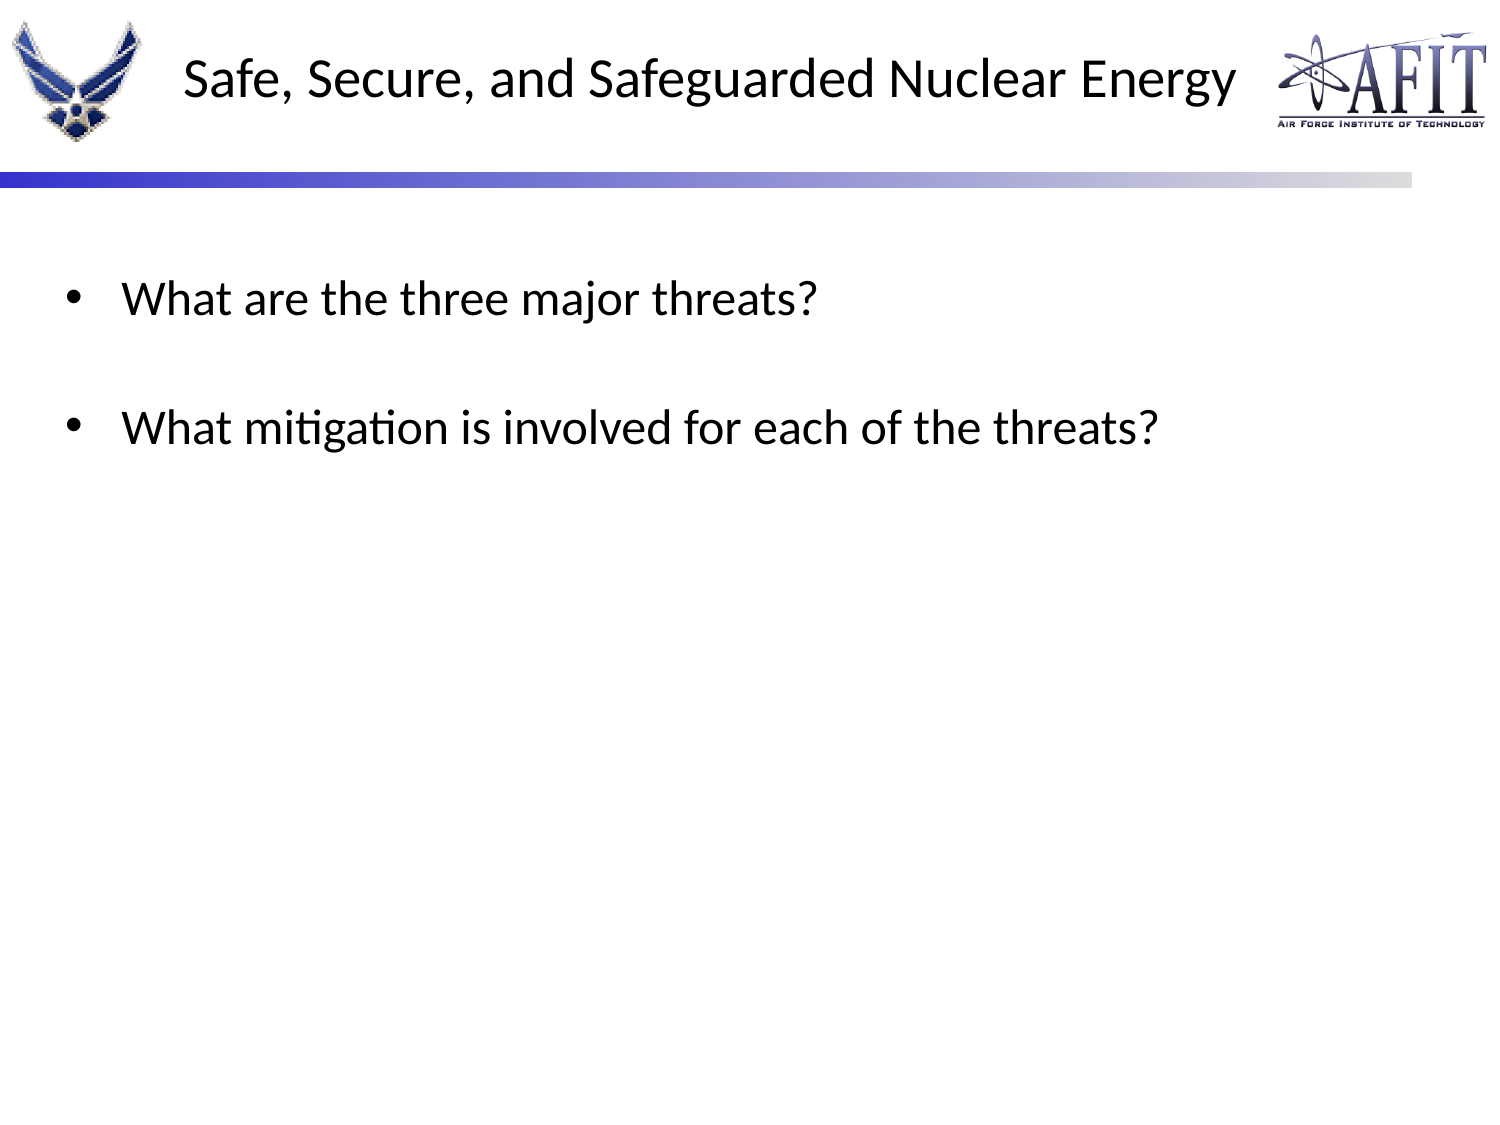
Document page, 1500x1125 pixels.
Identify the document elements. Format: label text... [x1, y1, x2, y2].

picture [0, 12, 163, 153]
title Safe, Secure, and Safeguarded Nuclear Energy [166, 0, 1255, 151]
list What are the three major threats? What mitigation is involved for each of the threats? [49, 199, 1463, 1051]
